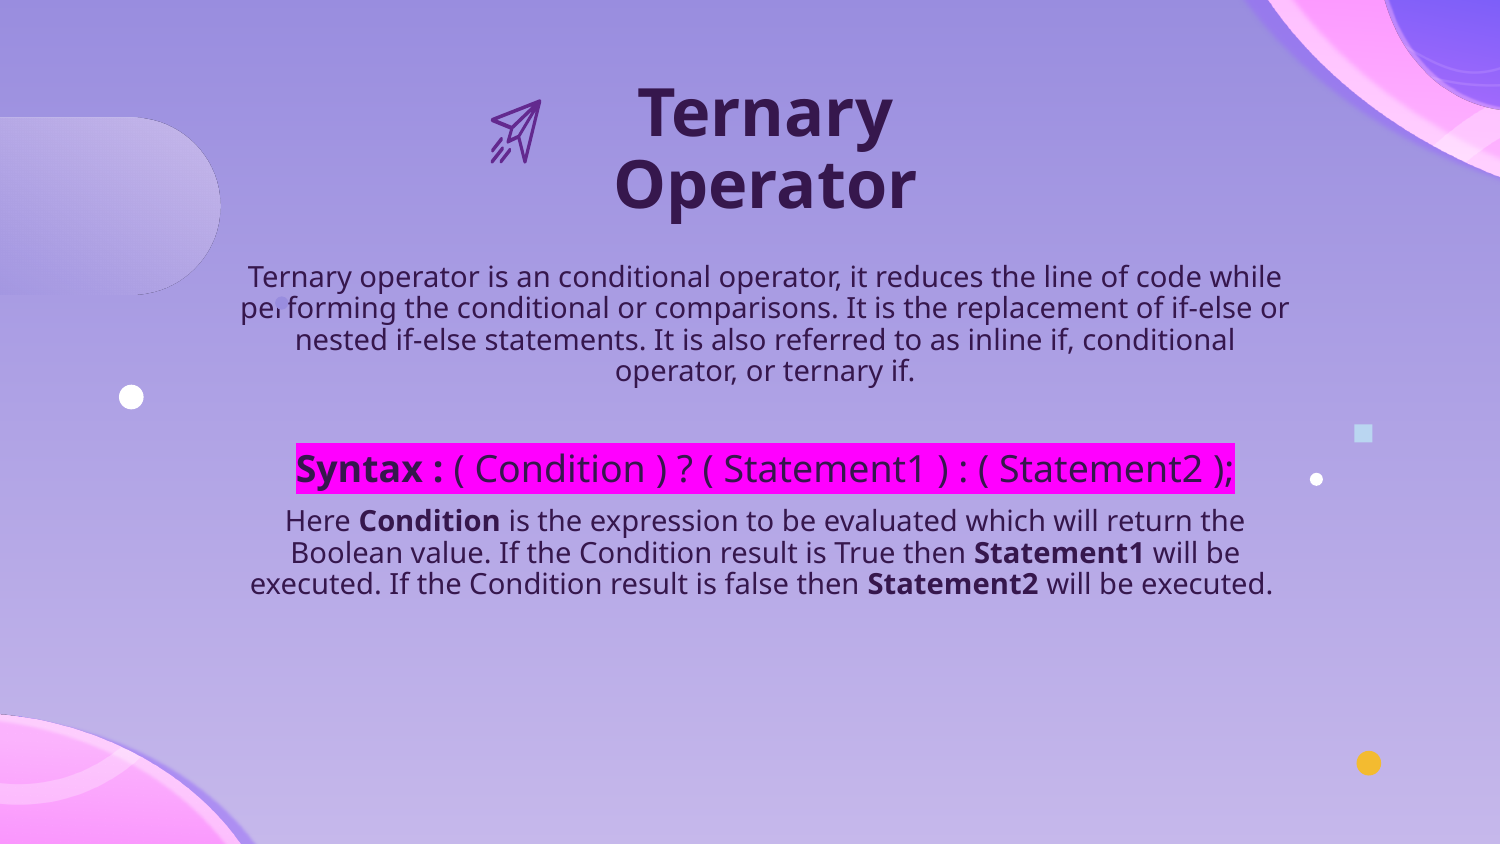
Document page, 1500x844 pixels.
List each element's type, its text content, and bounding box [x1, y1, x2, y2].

picture [0, 711, 280, 844]
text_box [490, 99, 542, 164]
picture [1226, 0, 1500, 235]
list Ternary operator is an conditional operator, it reduces the line of code while performing the conditional or comparisons. It is the replacement of if-else or nested if-else statements. It is also referred to as inline if, conditional operator, or ternary if. Syntax : ( Condition ) ? ( Statement1 ) : ( Statement2 ); Here Condition is the expression to be evaluated which will return the Boolean value. If the Condition result is True then Statement1 will be executed. If the Condition result is false then Statement2 will be executed. [214, 254, 1317, 296]
picture [0, 111, 226, 298]
list Ternary Operator [475, 165, 1056, 231]
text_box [118, 296, 1382, 776]
